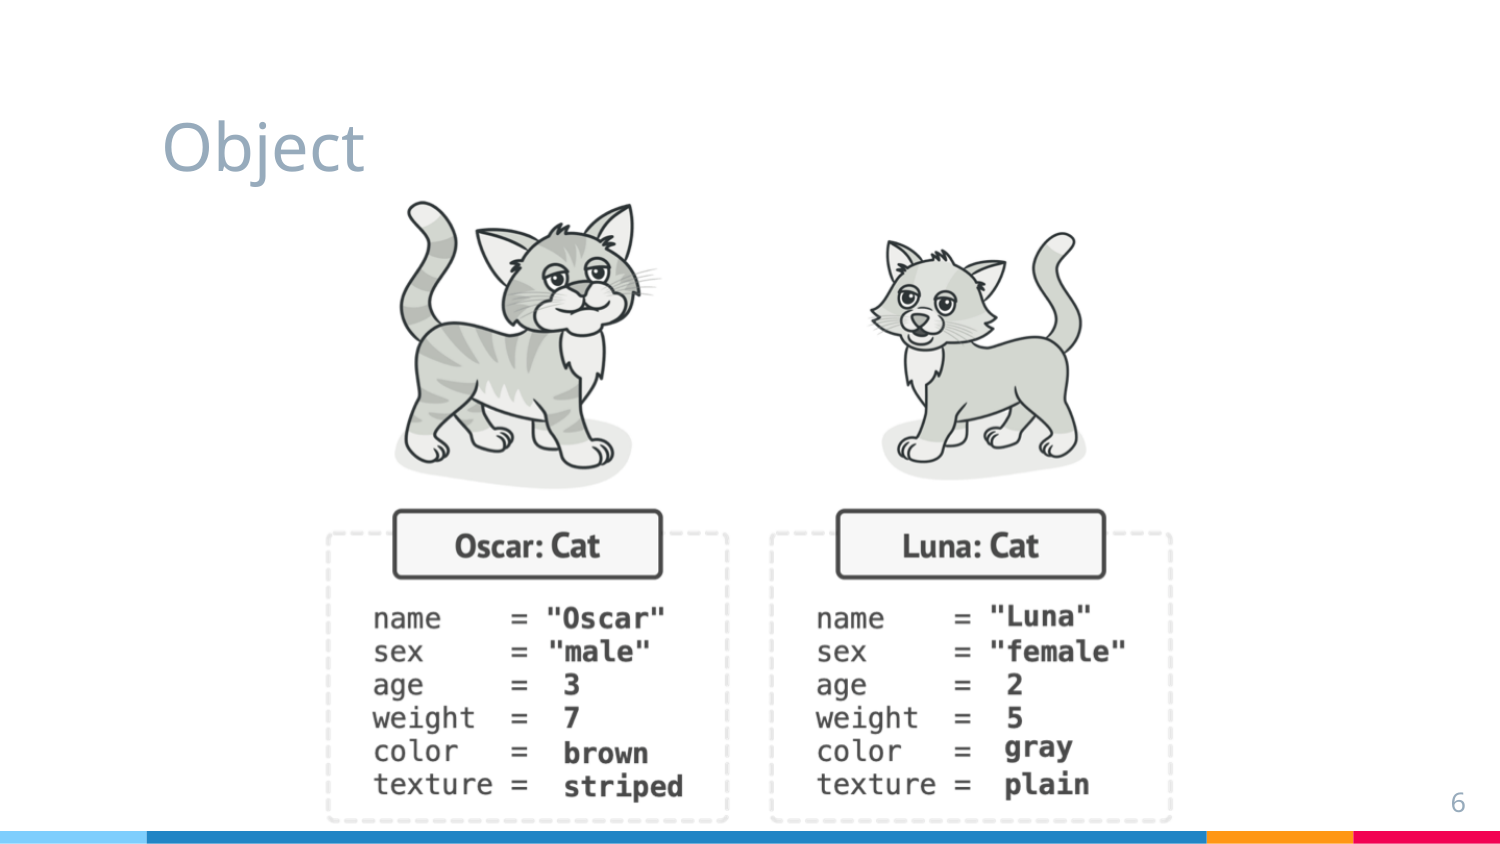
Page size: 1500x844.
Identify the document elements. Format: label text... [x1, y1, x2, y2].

picture [322, 199, 1178, 825]
title Object [146, 58, 1207, 200]
slide_number 6 [1391, 770, 1482, 822]
